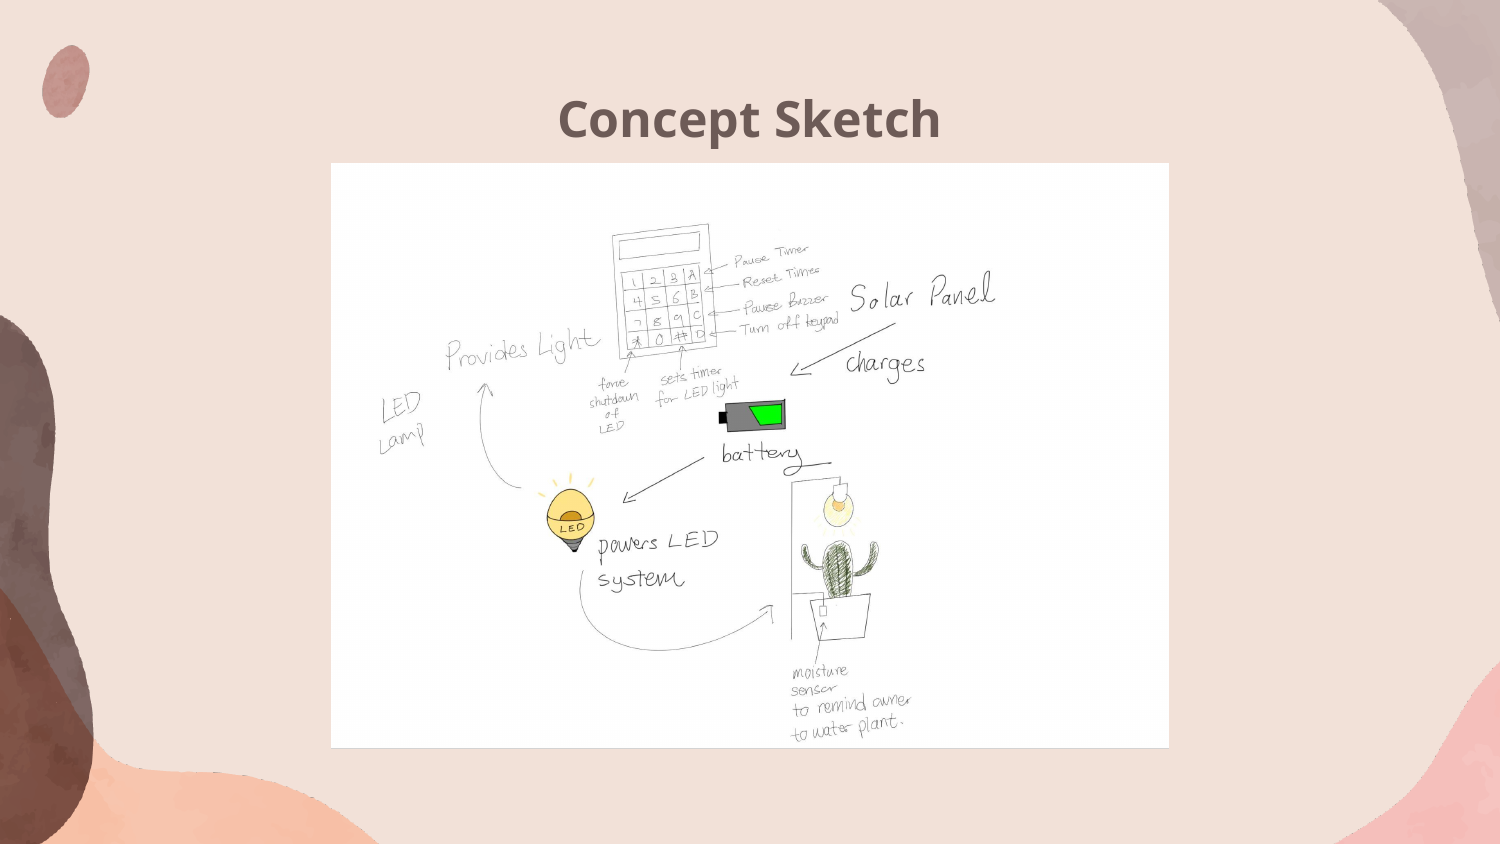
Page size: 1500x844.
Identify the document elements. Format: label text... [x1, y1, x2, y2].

title Concept Sketch [118, 72, 1382, 806]
picture [0, 0, 1500, 844]
